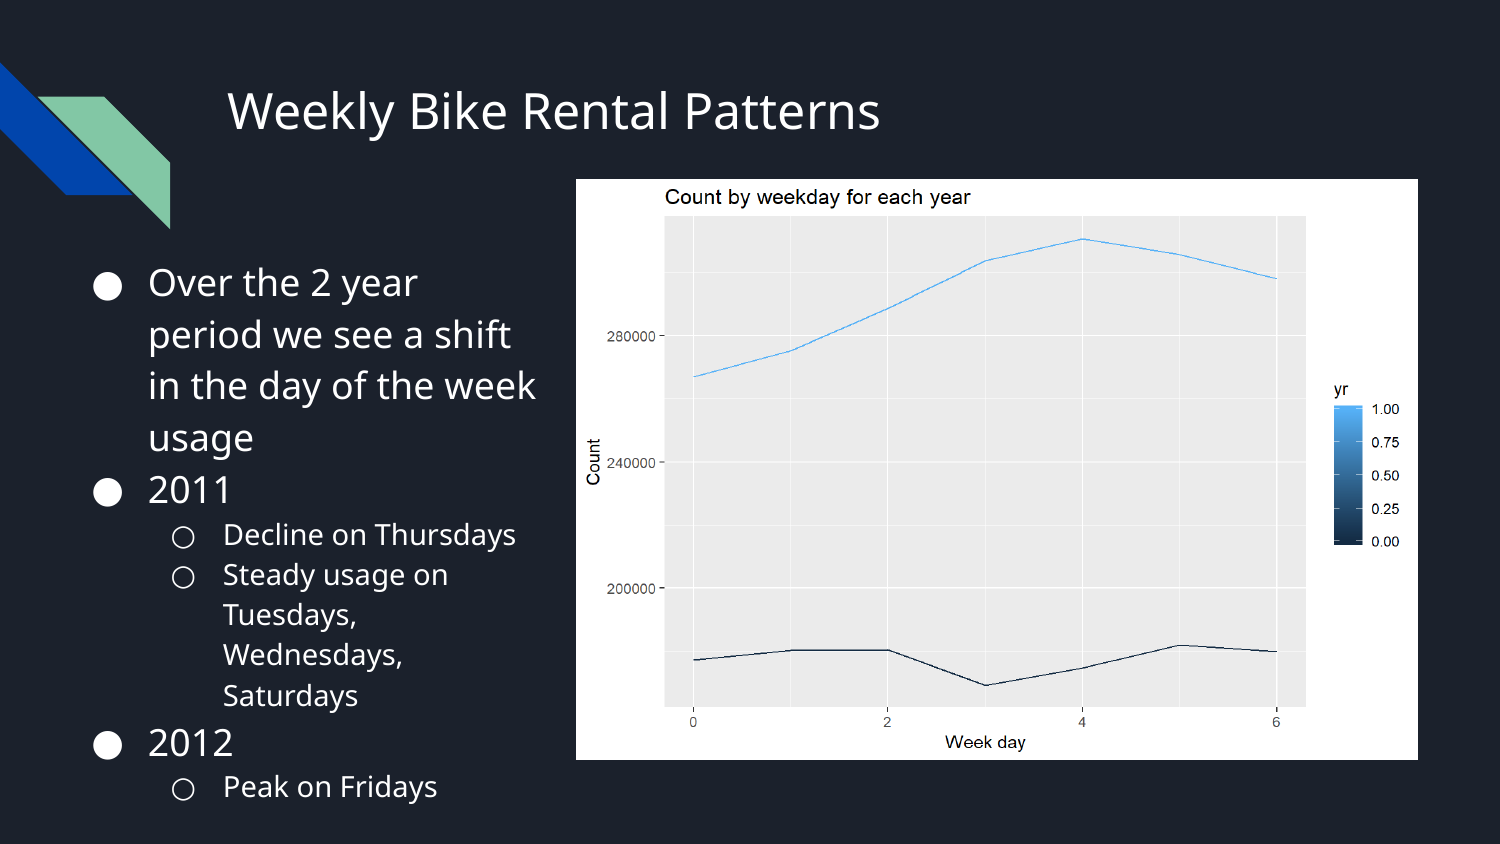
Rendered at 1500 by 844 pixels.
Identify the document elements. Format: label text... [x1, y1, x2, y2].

subtitle Over the 2 year period we see a shift in the day of the week usage 2011 Decline on Thursdays Steady usage on Tuesdays, Wednesdays, Saturdays 2012 Peak on Fridays [57, 237, 556, 760]
picture [576, 179, 1418, 760]
title Weekly Bike Rental Patterns [212, 64, 1368, 215]
